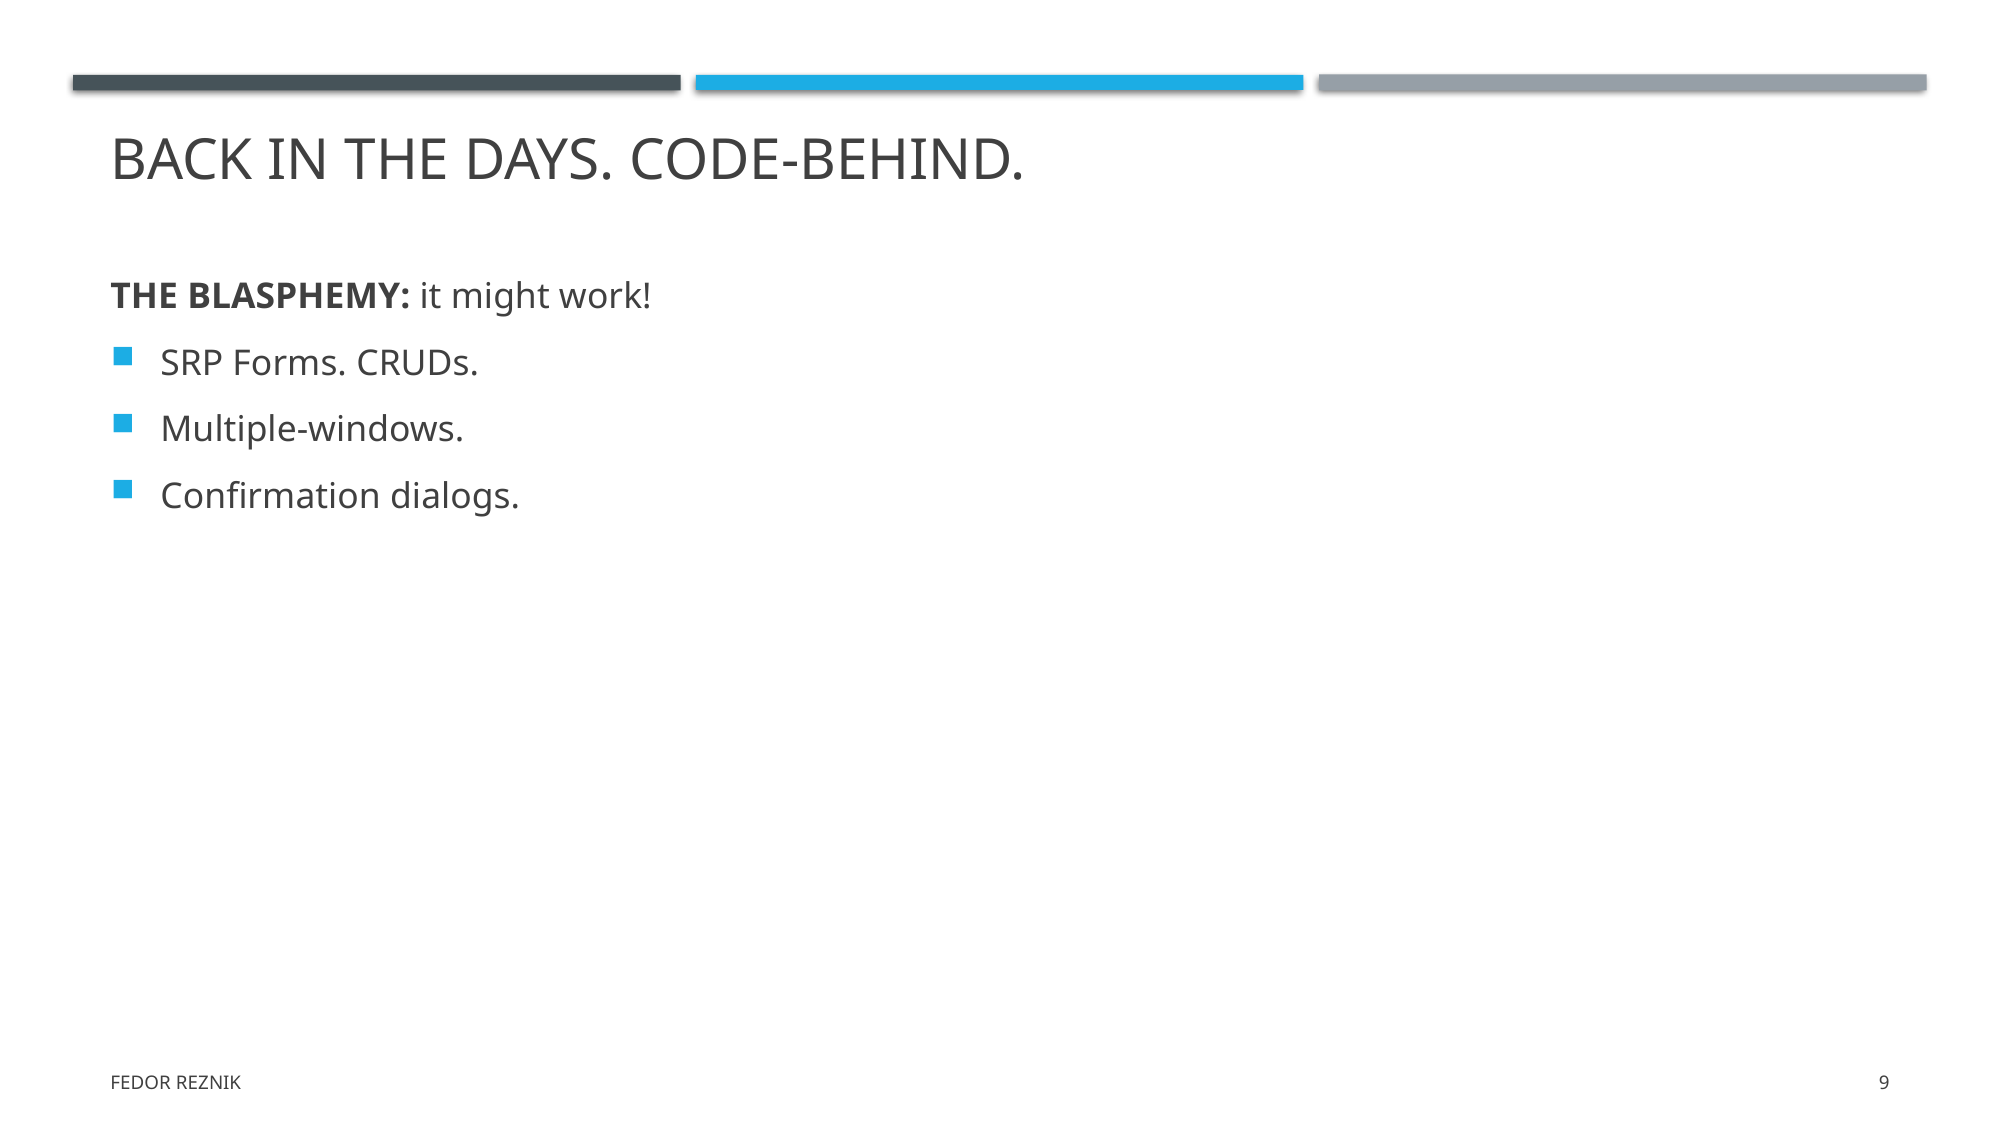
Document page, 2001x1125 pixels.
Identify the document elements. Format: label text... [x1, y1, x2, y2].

list THE BLASPHEMY: it might work! SRP Forms. CRUDs. Multiple-windows. Confirmation dialogs. [95, 261, 1905, 1037]
title Back in the days. Code-behind. [95, 115, 1905, 199]
slide_number 9 [1732, 1053, 1905, 1114]
footer Fedor Reznik [95, 1053, 1230, 1114]
